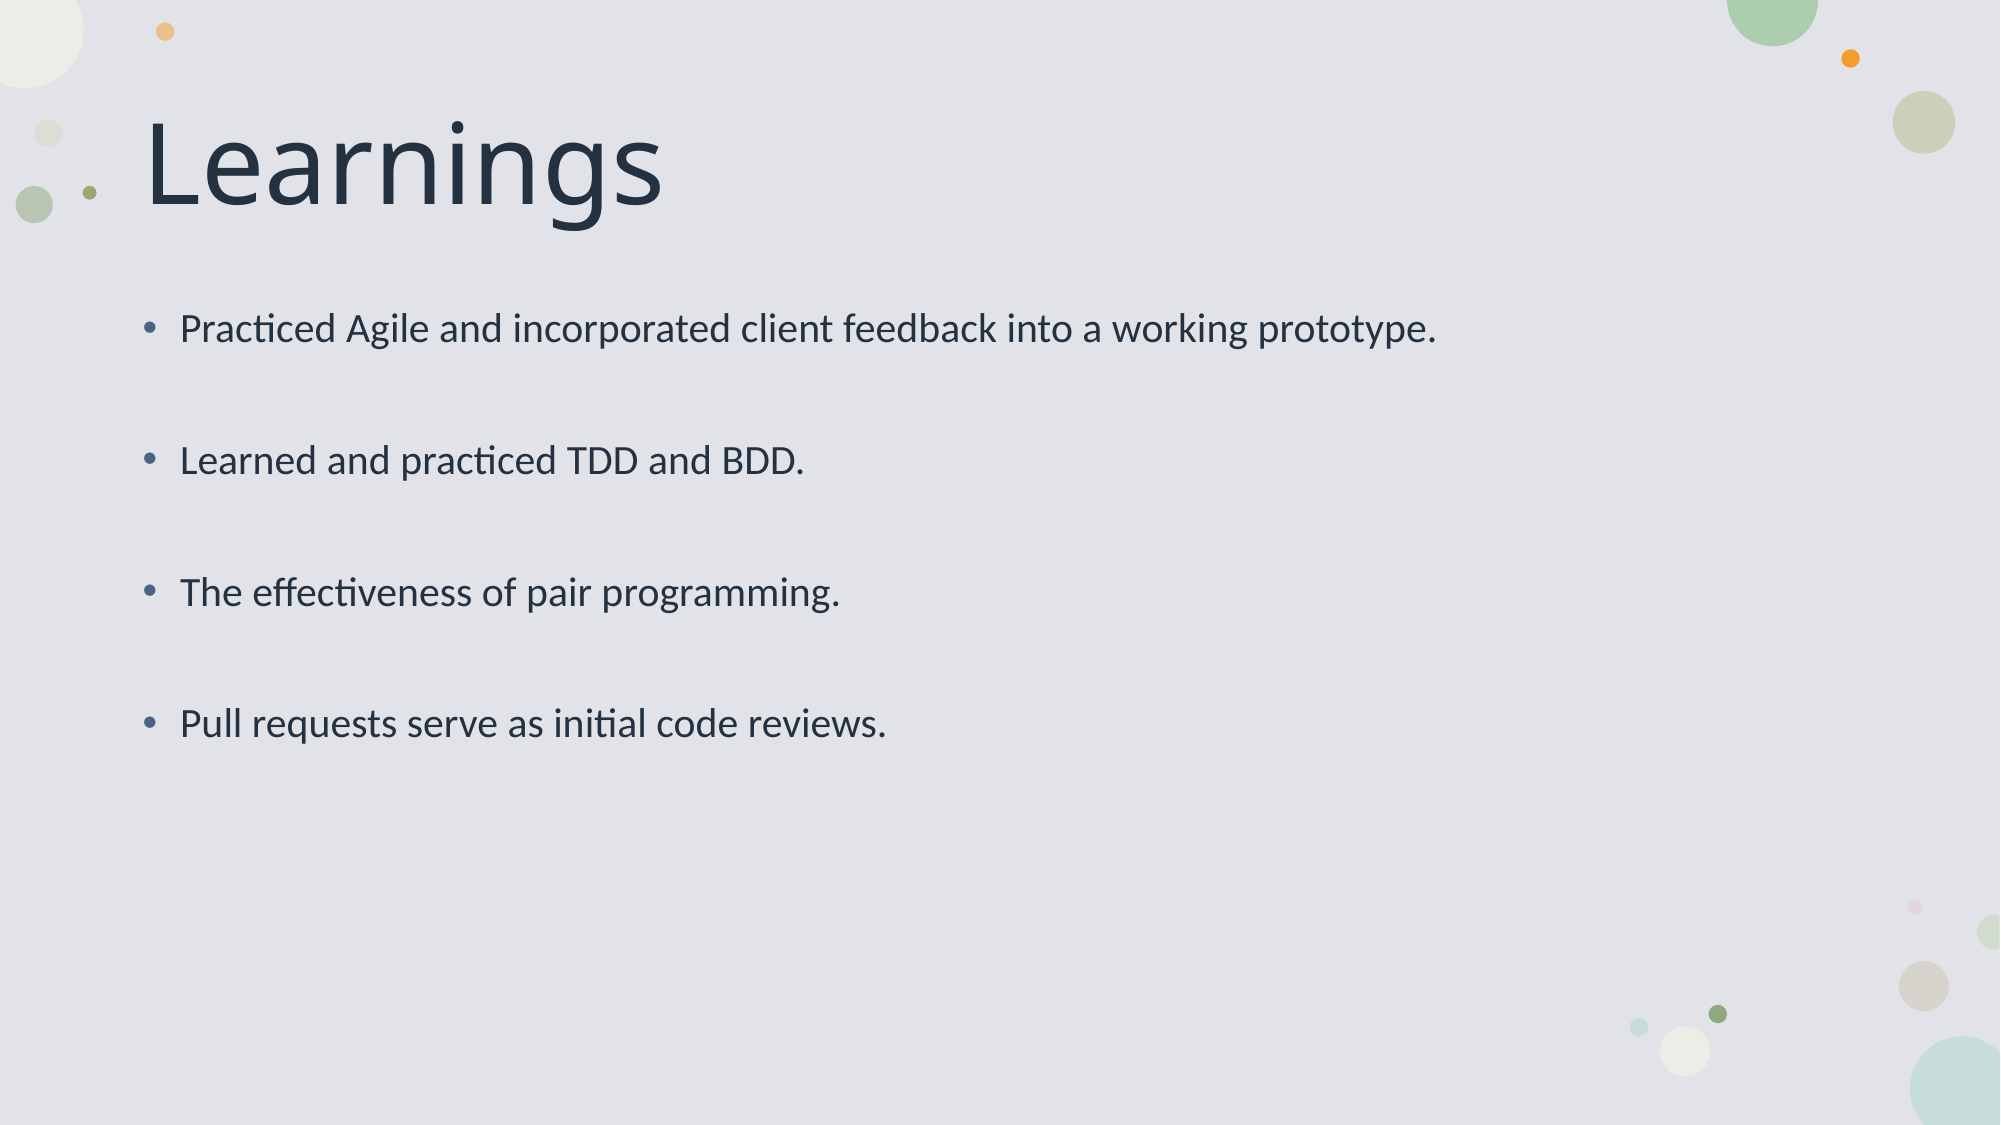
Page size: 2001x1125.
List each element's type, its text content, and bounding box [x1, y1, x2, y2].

title Learnings [127, 59, 1877, 278]
list Practiced Agile and incorporated client feedback into a working prototype. Learned and practiced TDD and BDD. The effectiveness of pair programming. Pull requests serve as initial code reviews. [127, 299, 1877, 1014]
